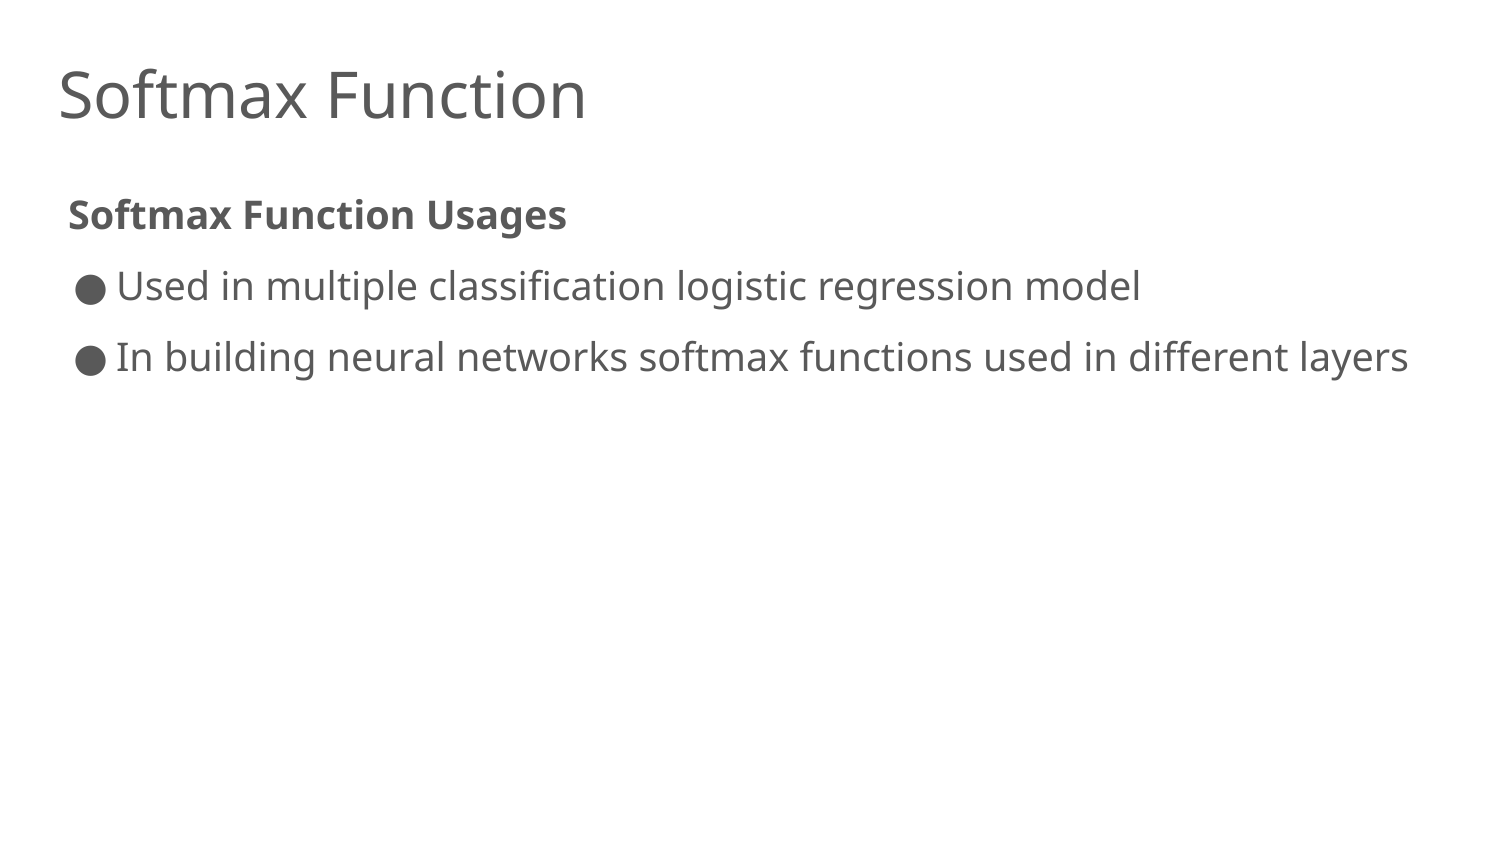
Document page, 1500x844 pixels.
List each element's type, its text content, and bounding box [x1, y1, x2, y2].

text_box Softmax Function [58, 36, 1442, 138]
text_box Softmax Function Usages Used in multiple classification logistic regression model In building neural networks softmax functions used in different layers [58, 156, 1442, 782]
